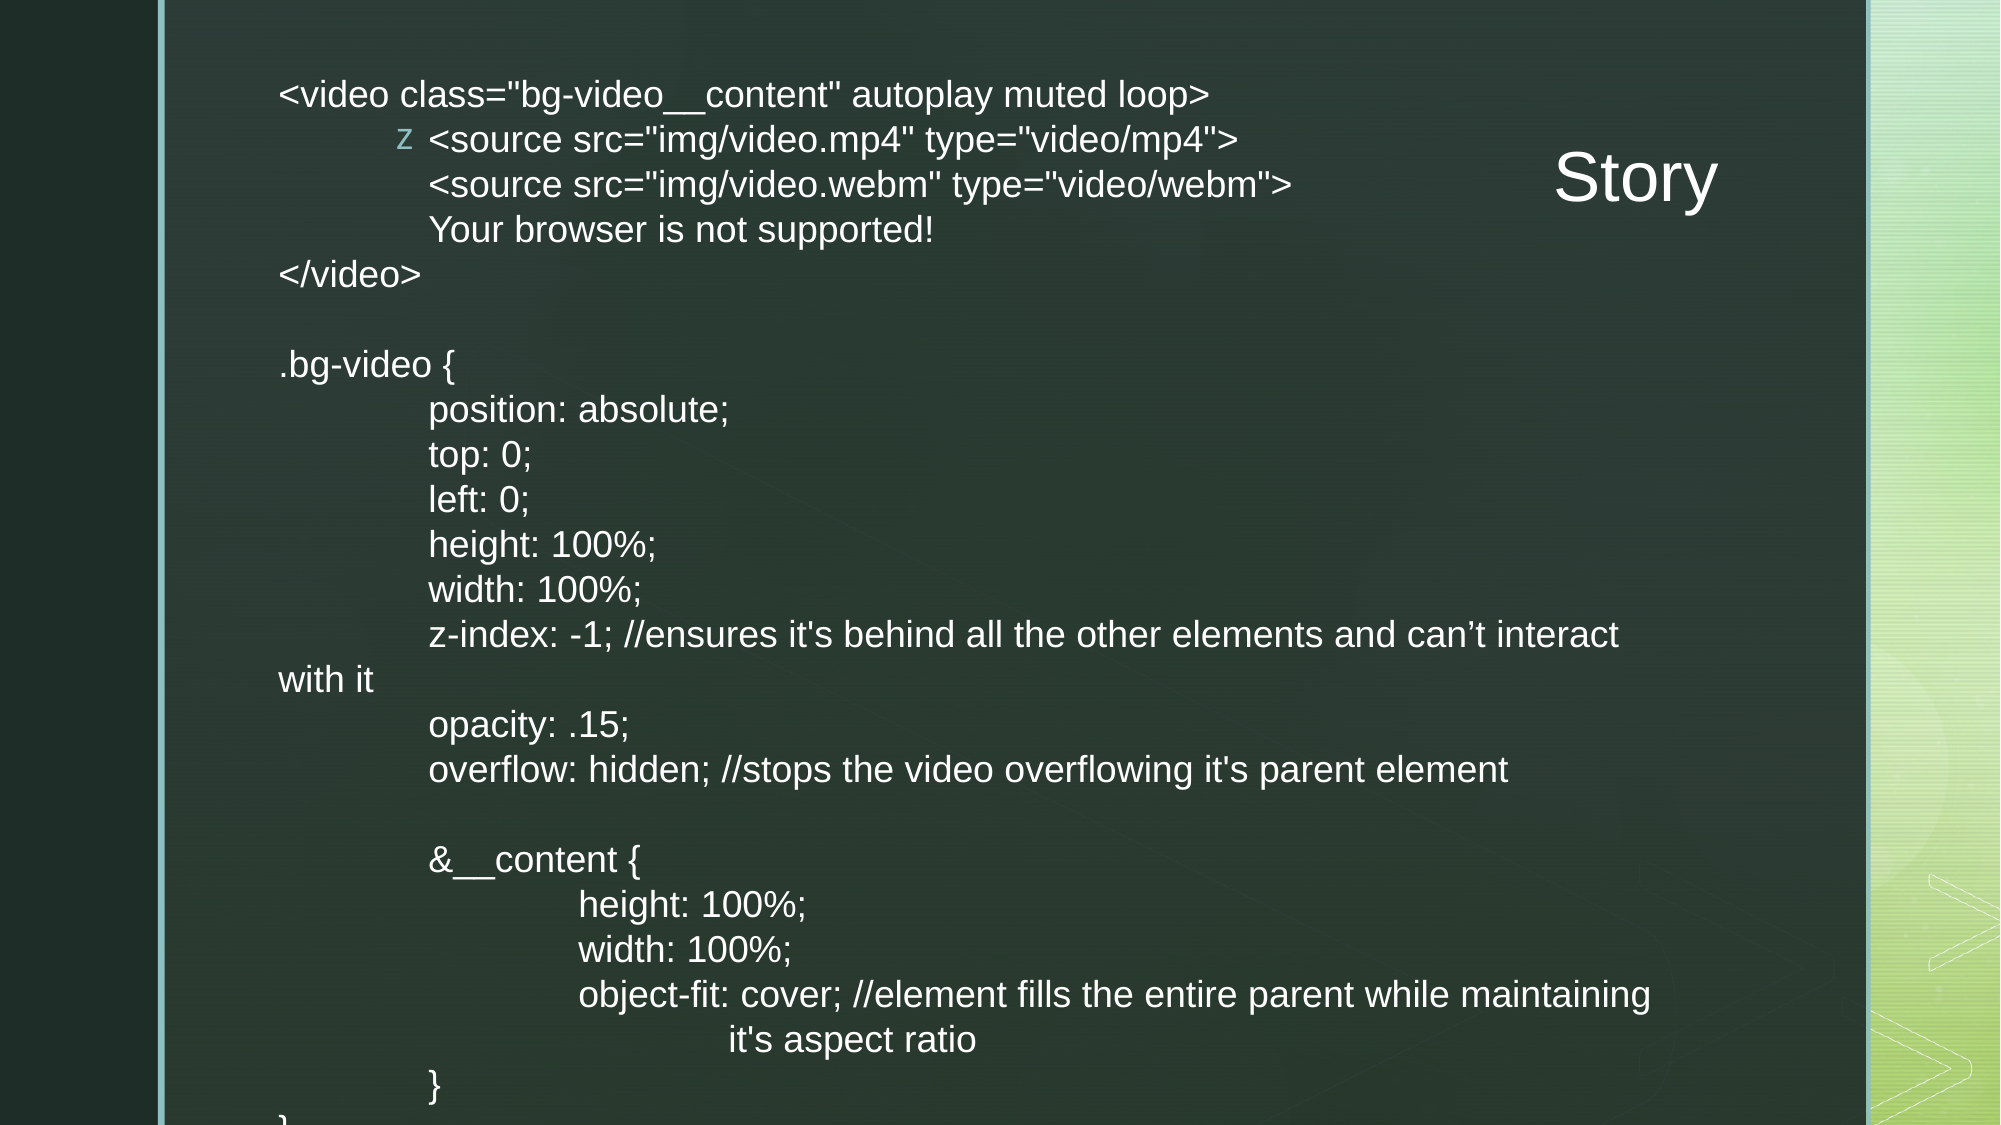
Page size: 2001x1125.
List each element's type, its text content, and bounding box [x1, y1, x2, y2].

text_box <video class="bg-video__content" autoplay muted loop> <source src="img/video.mp4" type="video/mp4"> <source src="img/video.webm" type="video/webm"> Your browser is not supported! </video> .bg-video { position: absolute; top: 0; left: 0; height: 100%; width: 100%; z-index: -1; //ensures it's behind all the other elements and can’t interact with it opacity: .15; overflow: hidden; //stops the video overflowing it's parent element &__content { height: 100%; width: 100%; object-fit: cover; //element fills the entire parent while maintaining it's aspect ratio } } [263, 62, 1678, 1125]
picture [1871, 0, 2001, 1125]
title Story [1678, 132, 1734, 310]
